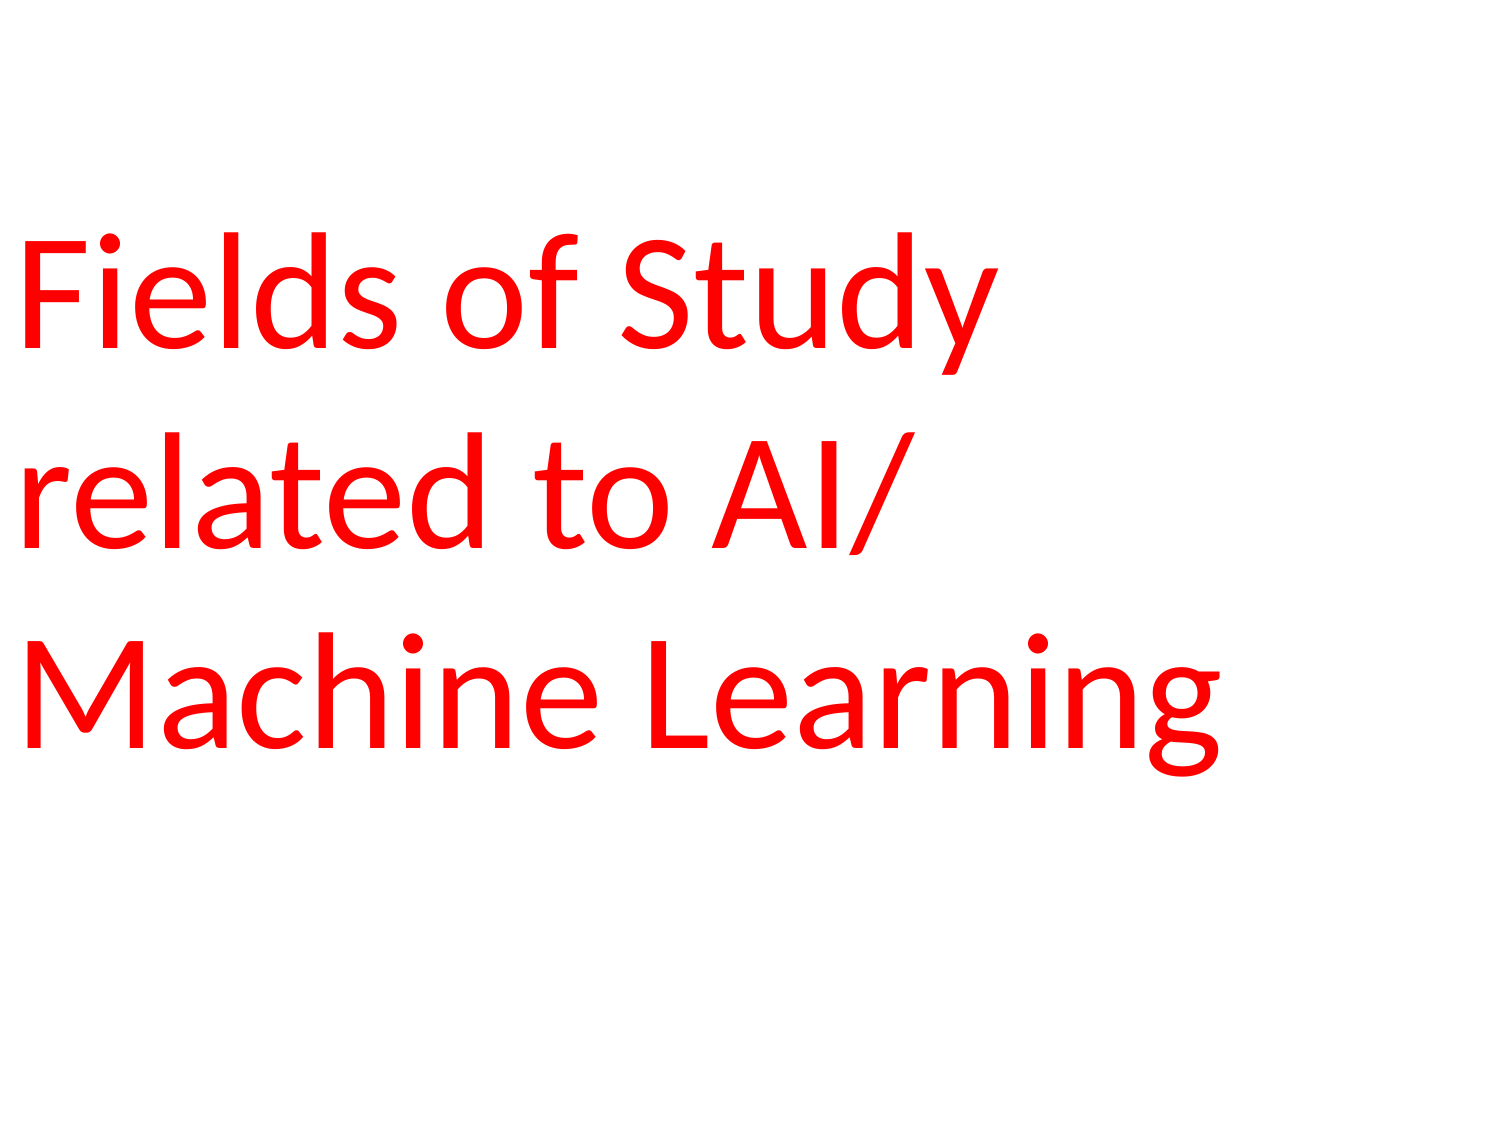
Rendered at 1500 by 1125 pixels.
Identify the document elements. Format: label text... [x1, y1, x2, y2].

text_box Fields of Study related to AI/ Machine Learning [0, 174, 1500, 790]
